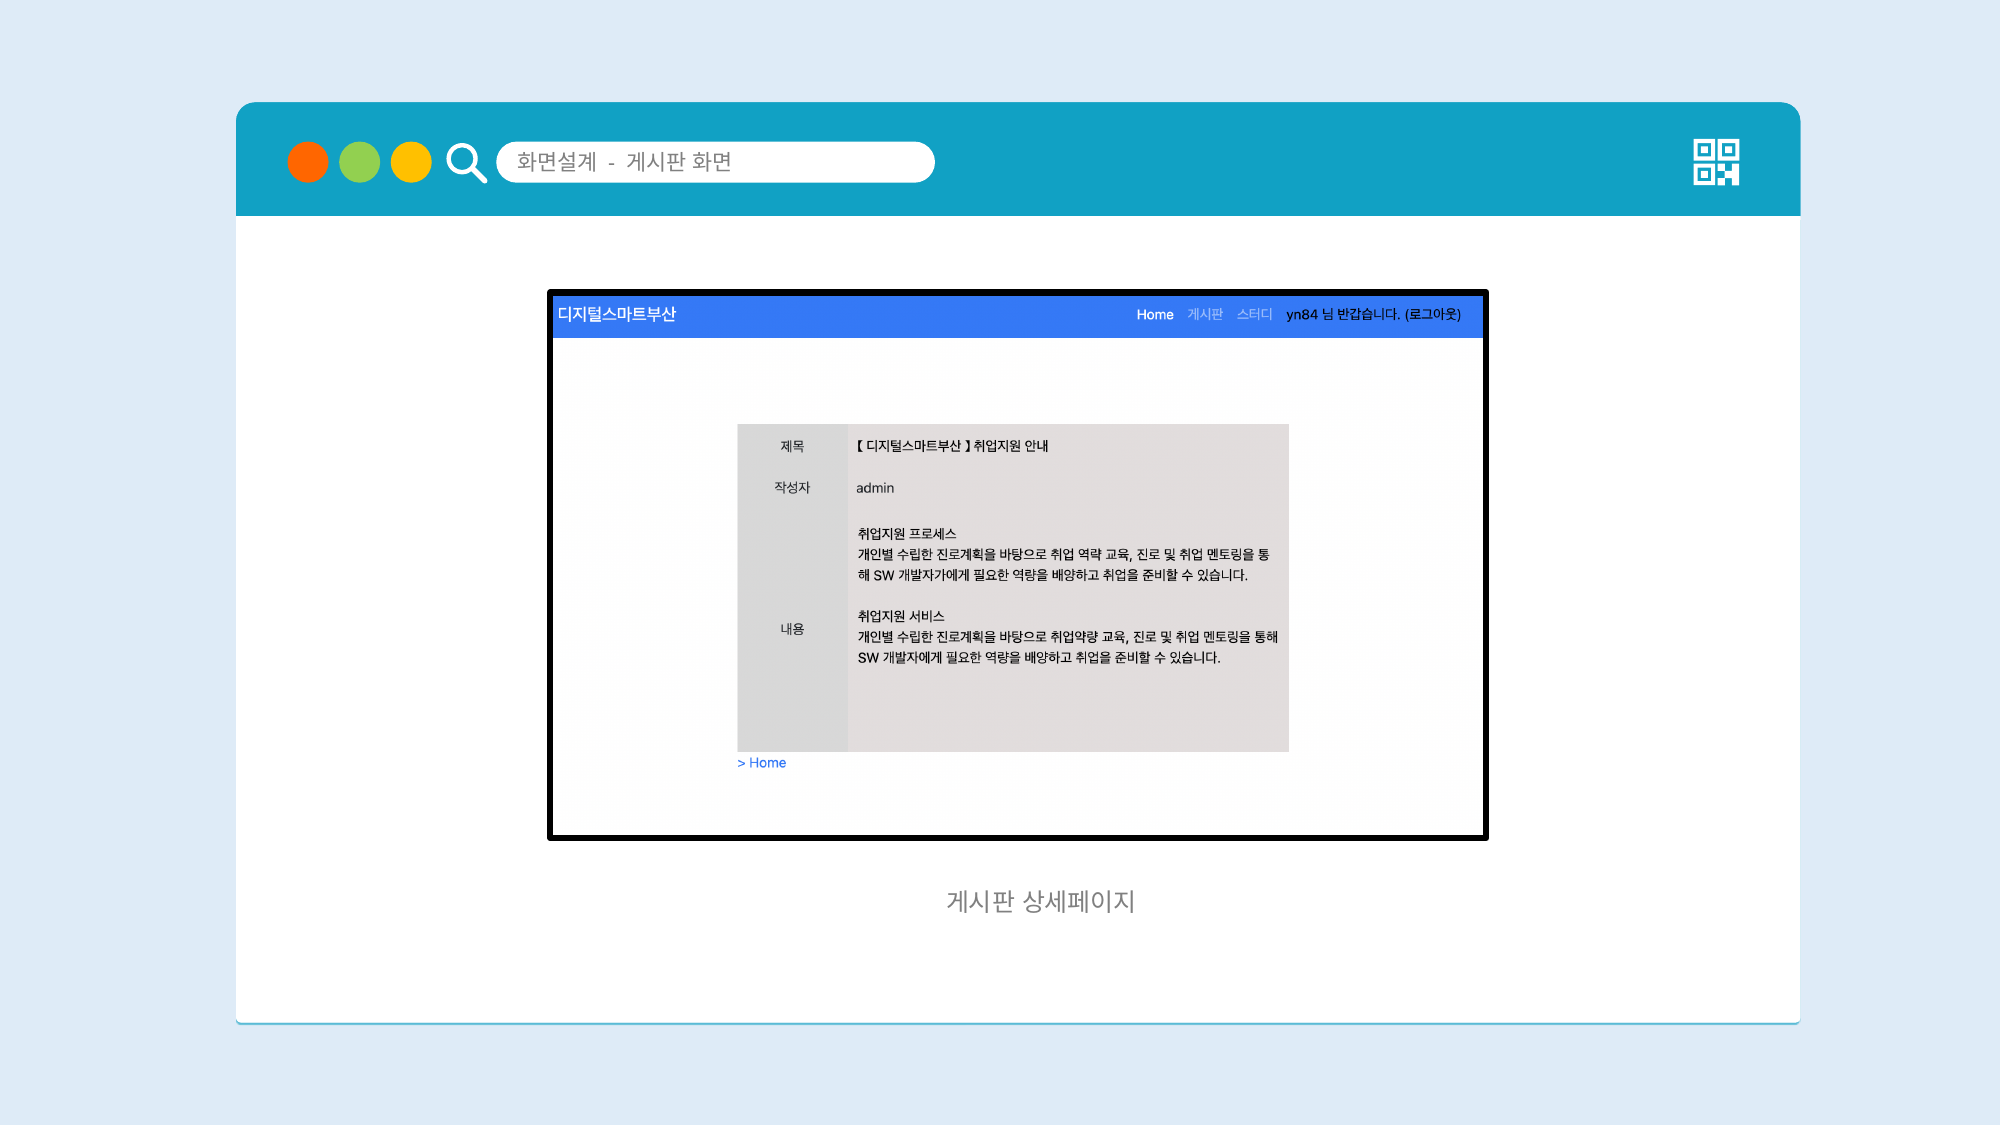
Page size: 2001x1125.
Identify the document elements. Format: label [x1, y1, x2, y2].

picture [553, 295, 1484, 836]
text_box [236, 102, 1801, 1023]
